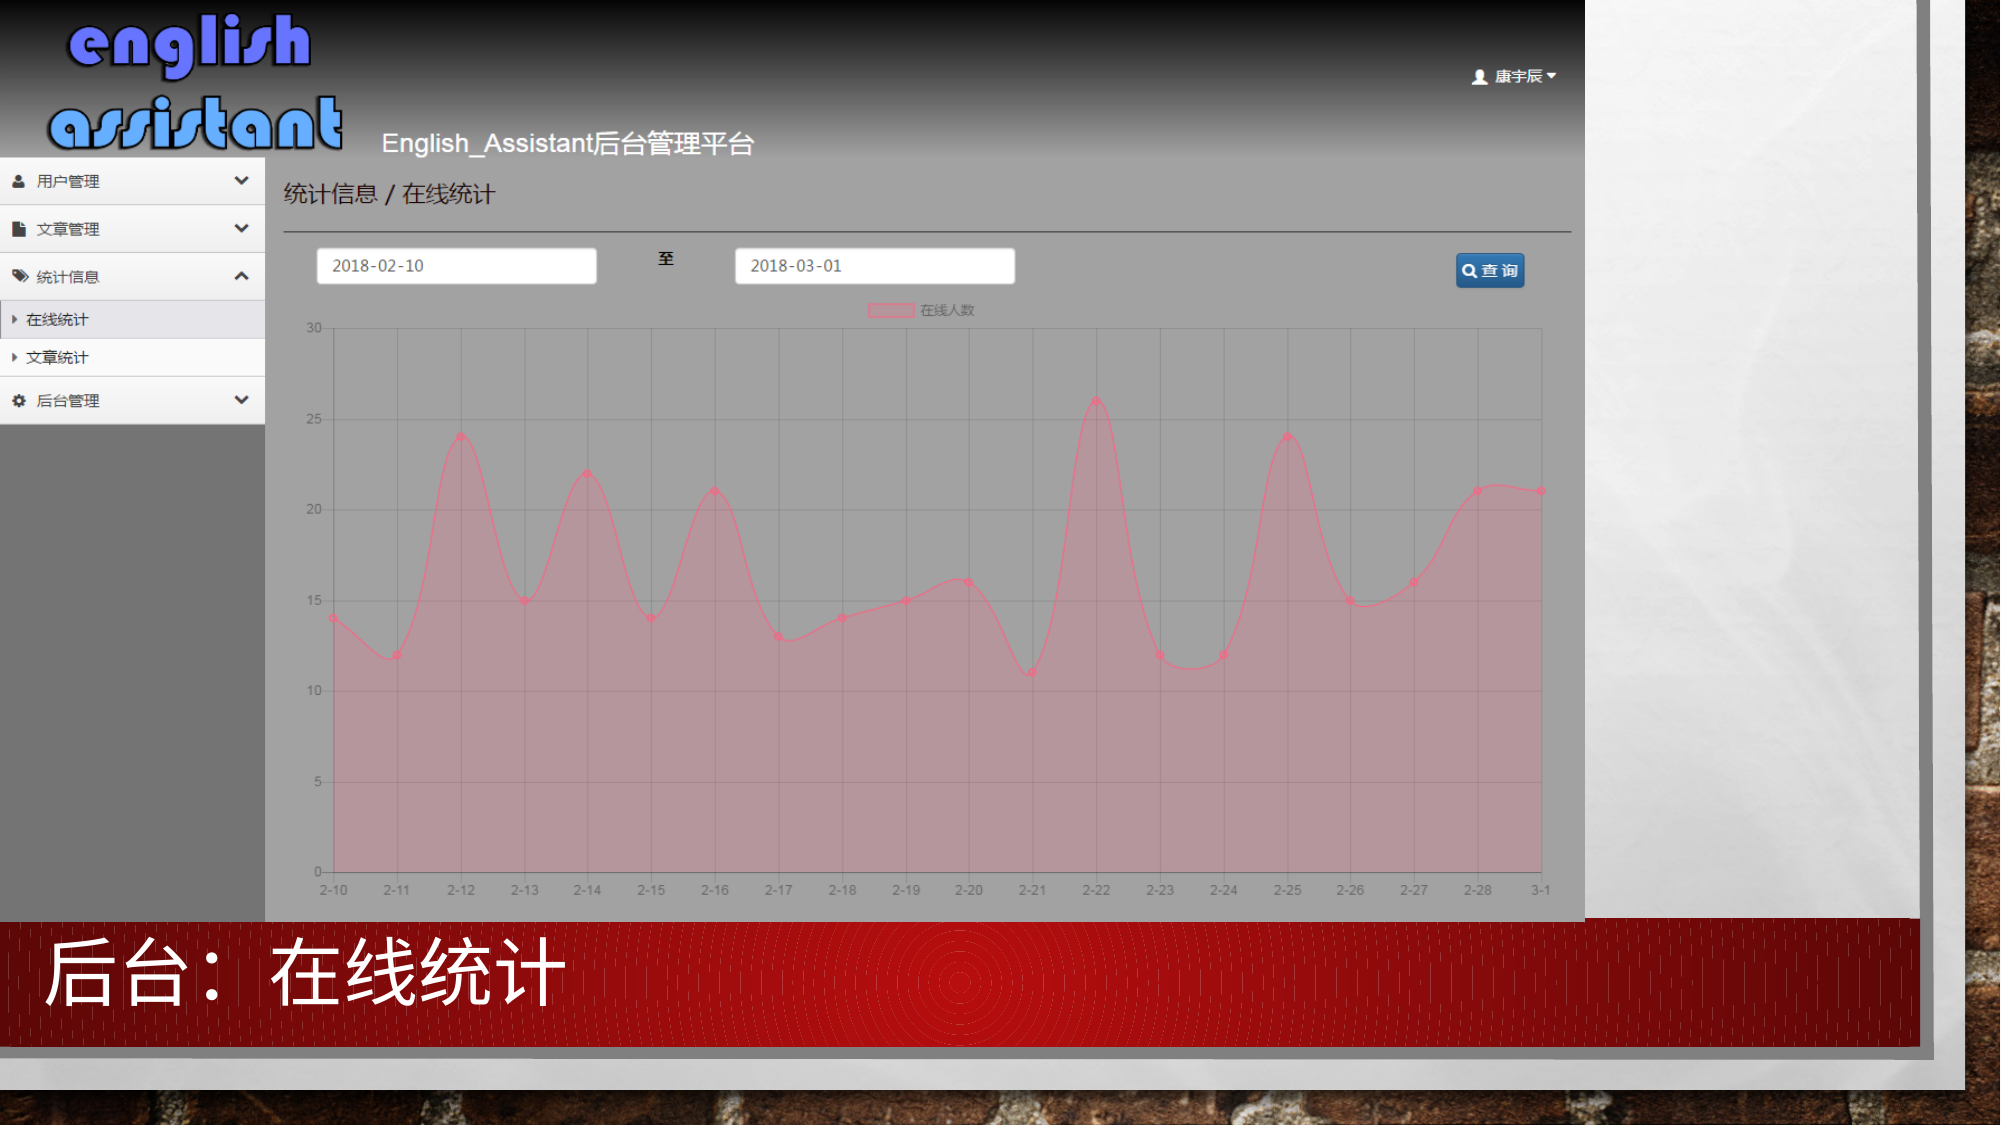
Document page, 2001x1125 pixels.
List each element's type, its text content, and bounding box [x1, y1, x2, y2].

text_box 后台：在线统计 [28, 881, 1734, 1071]
picture [0, 0, 1585, 922]
picture [0, 0, 2000, 1125]
